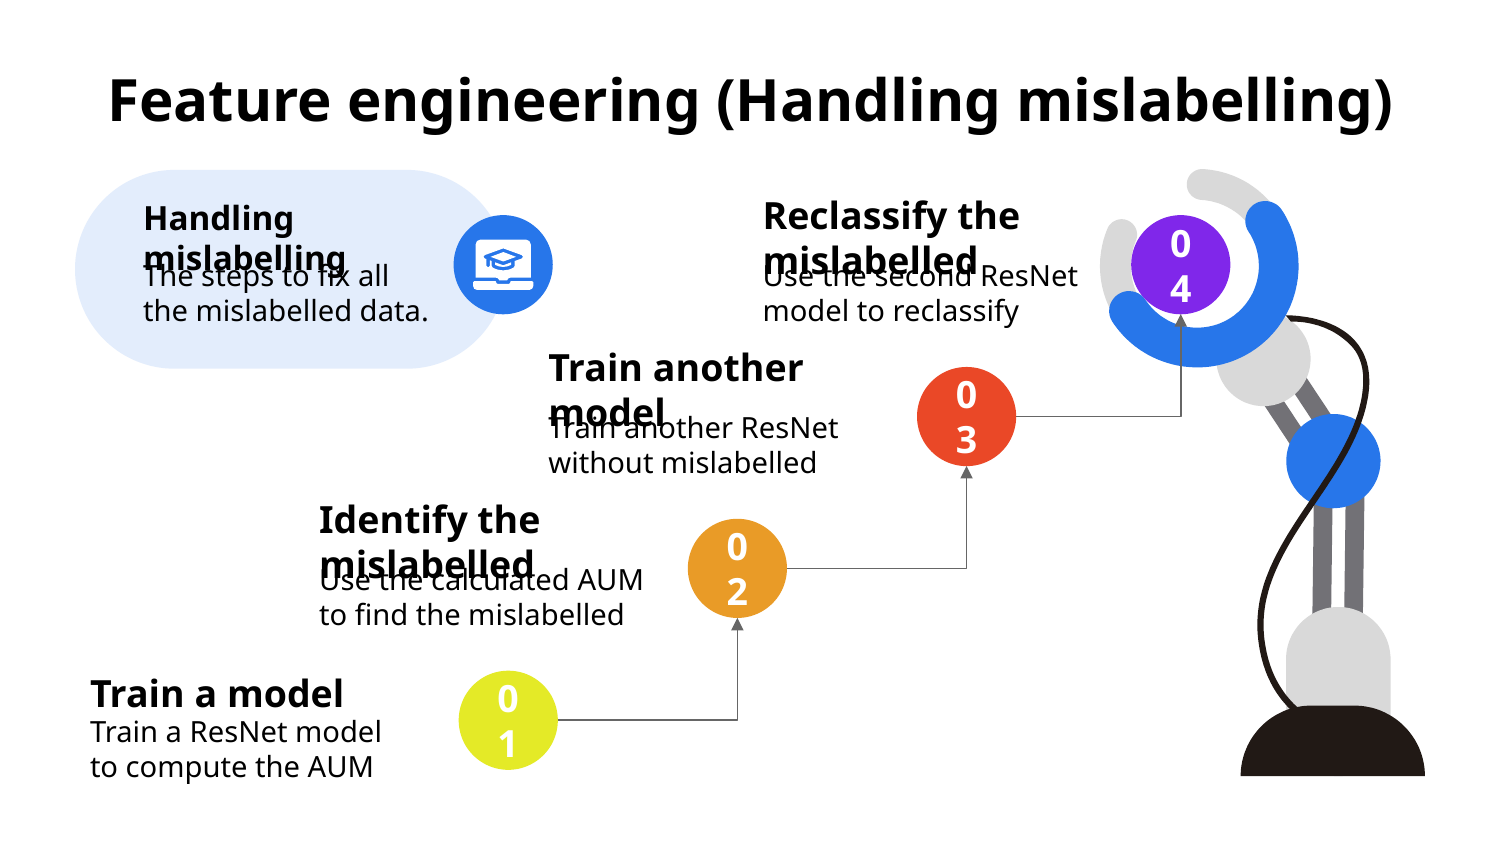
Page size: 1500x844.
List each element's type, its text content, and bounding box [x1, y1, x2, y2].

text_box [303, 513, 788, 624]
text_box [74, 664, 558, 776]
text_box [74, 169, 553, 369]
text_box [533, 361, 1017, 472]
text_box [472, 239, 534, 291]
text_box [1015, 313, 1181, 417]
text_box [127, 209, 454, 320]
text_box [557, 617, 738, 721]
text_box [786, 465, 967, 569]
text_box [1099, 168, 1426, 777]
title Feature engineering (Handling mislabelling) [75, 67, 1425, 129]
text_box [747, 209, 1231, 320]
